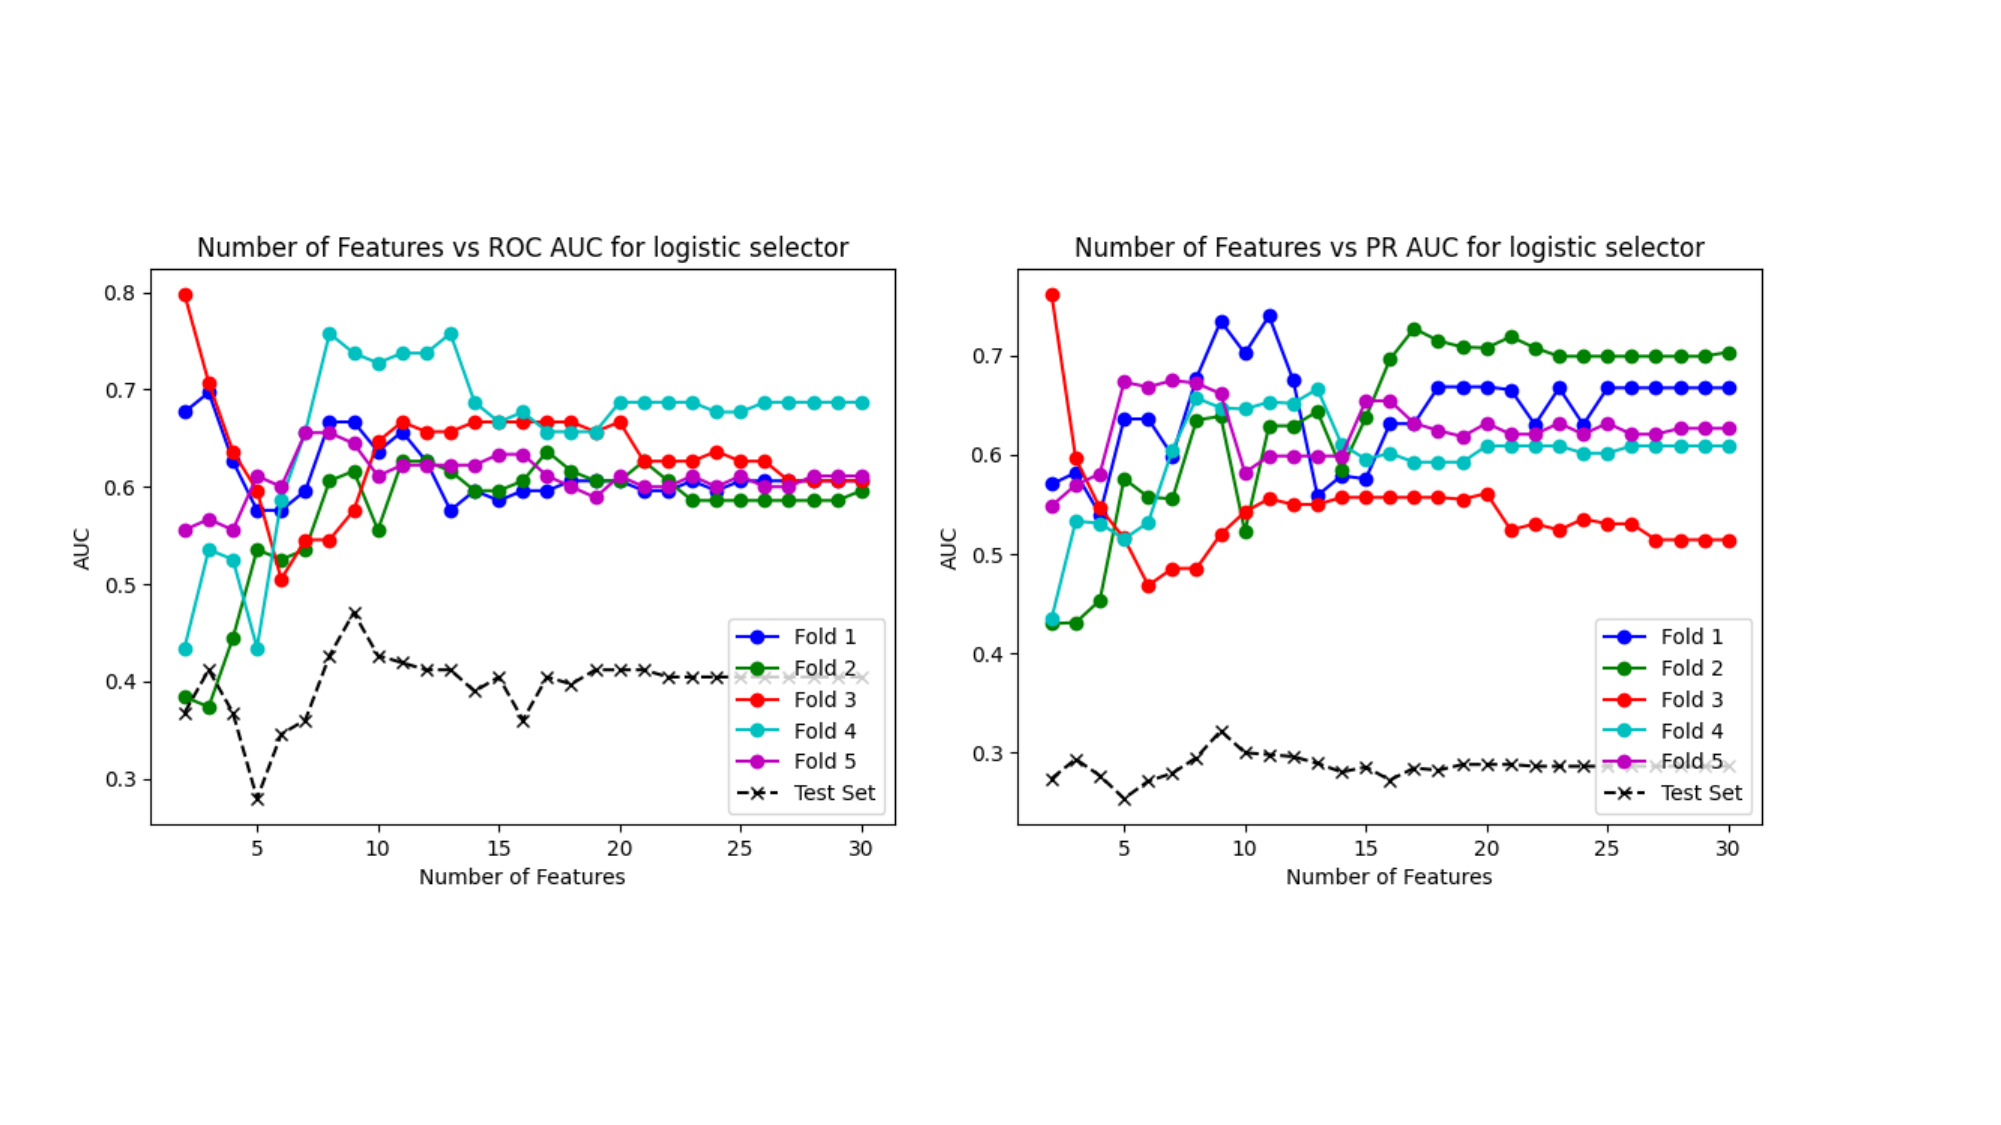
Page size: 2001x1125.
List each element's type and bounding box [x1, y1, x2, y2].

picture [58, 221, 910, 904]
picture [926, 221, 1778, 904]
